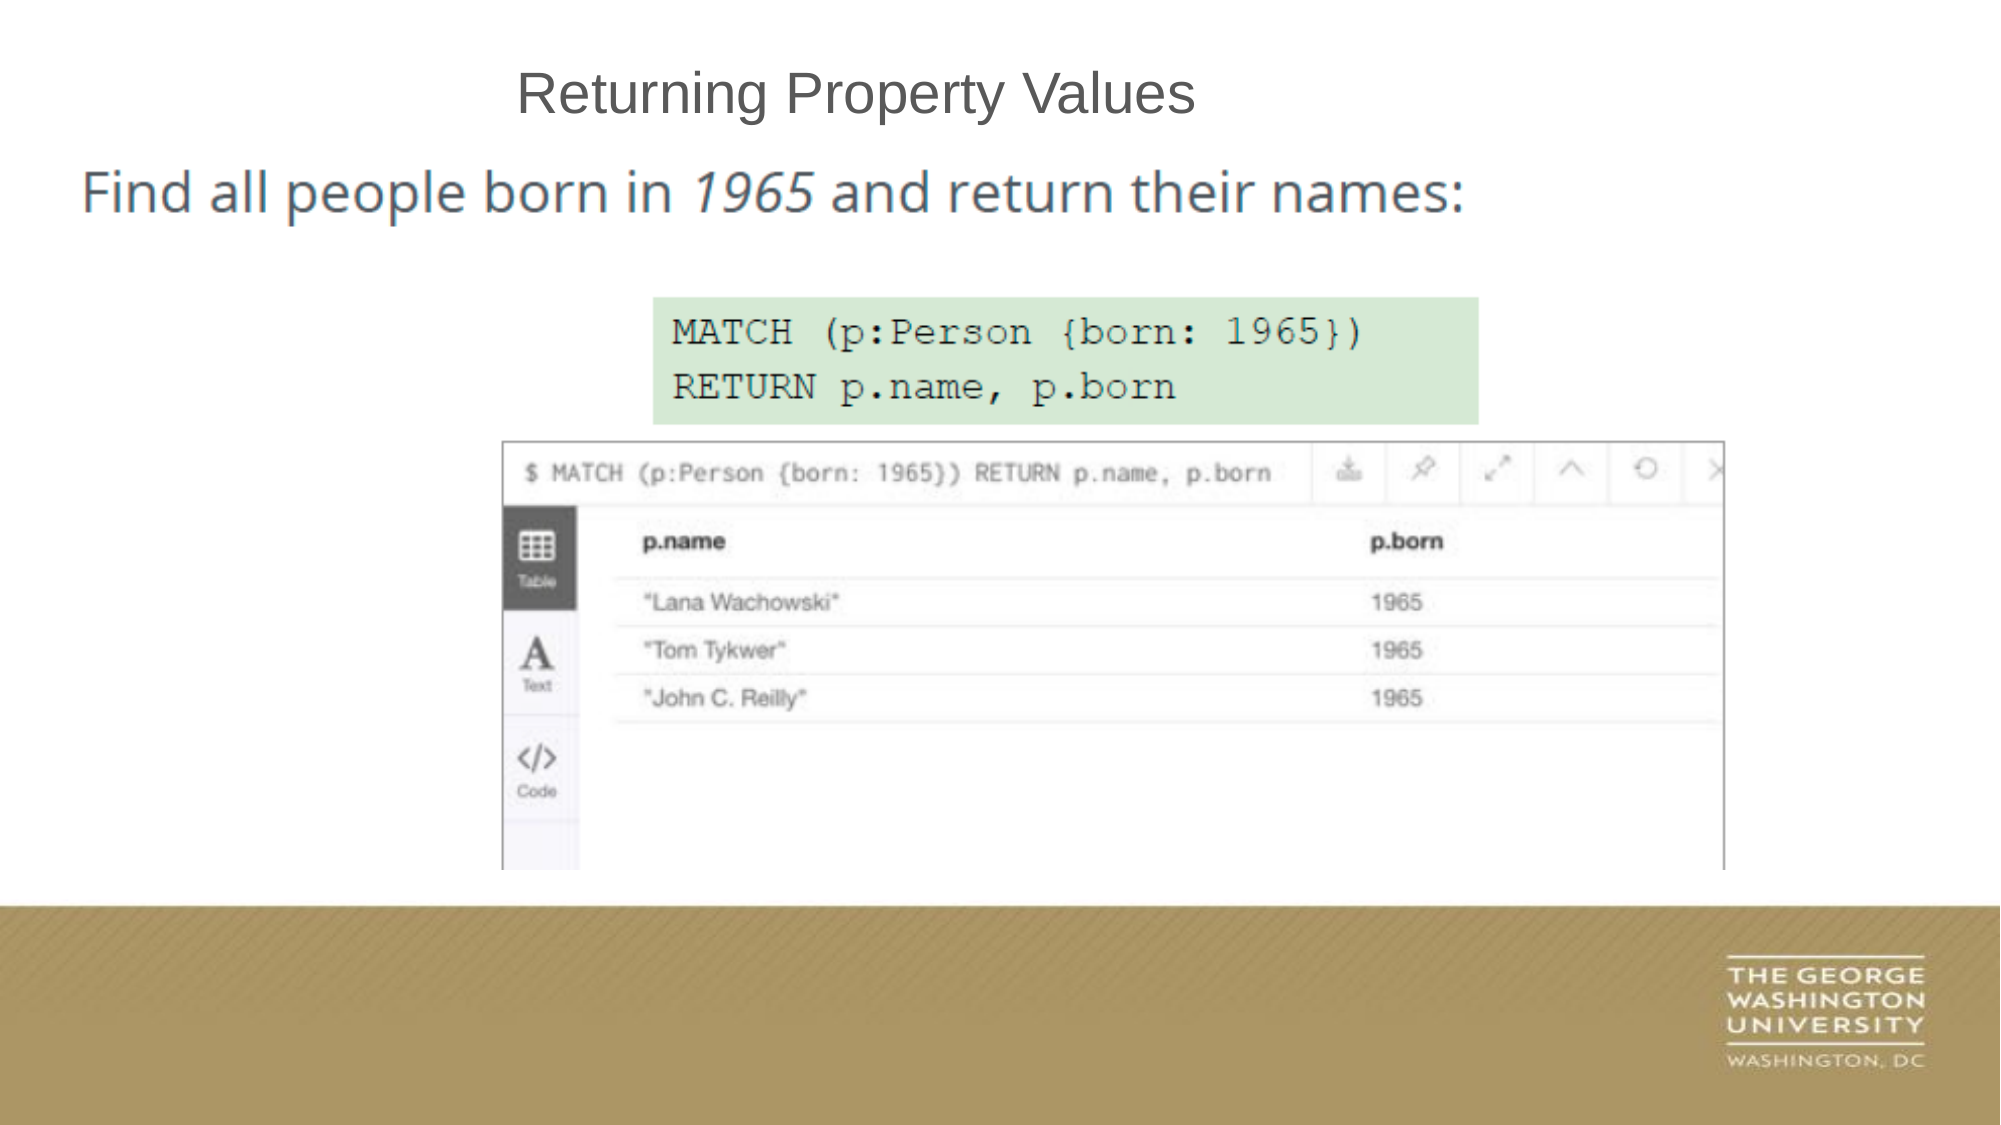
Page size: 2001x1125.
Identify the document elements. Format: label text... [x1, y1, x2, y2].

picture [0, 0, 2000, 1125]
title Returning Property Values [197, 47, 1533, 135]
